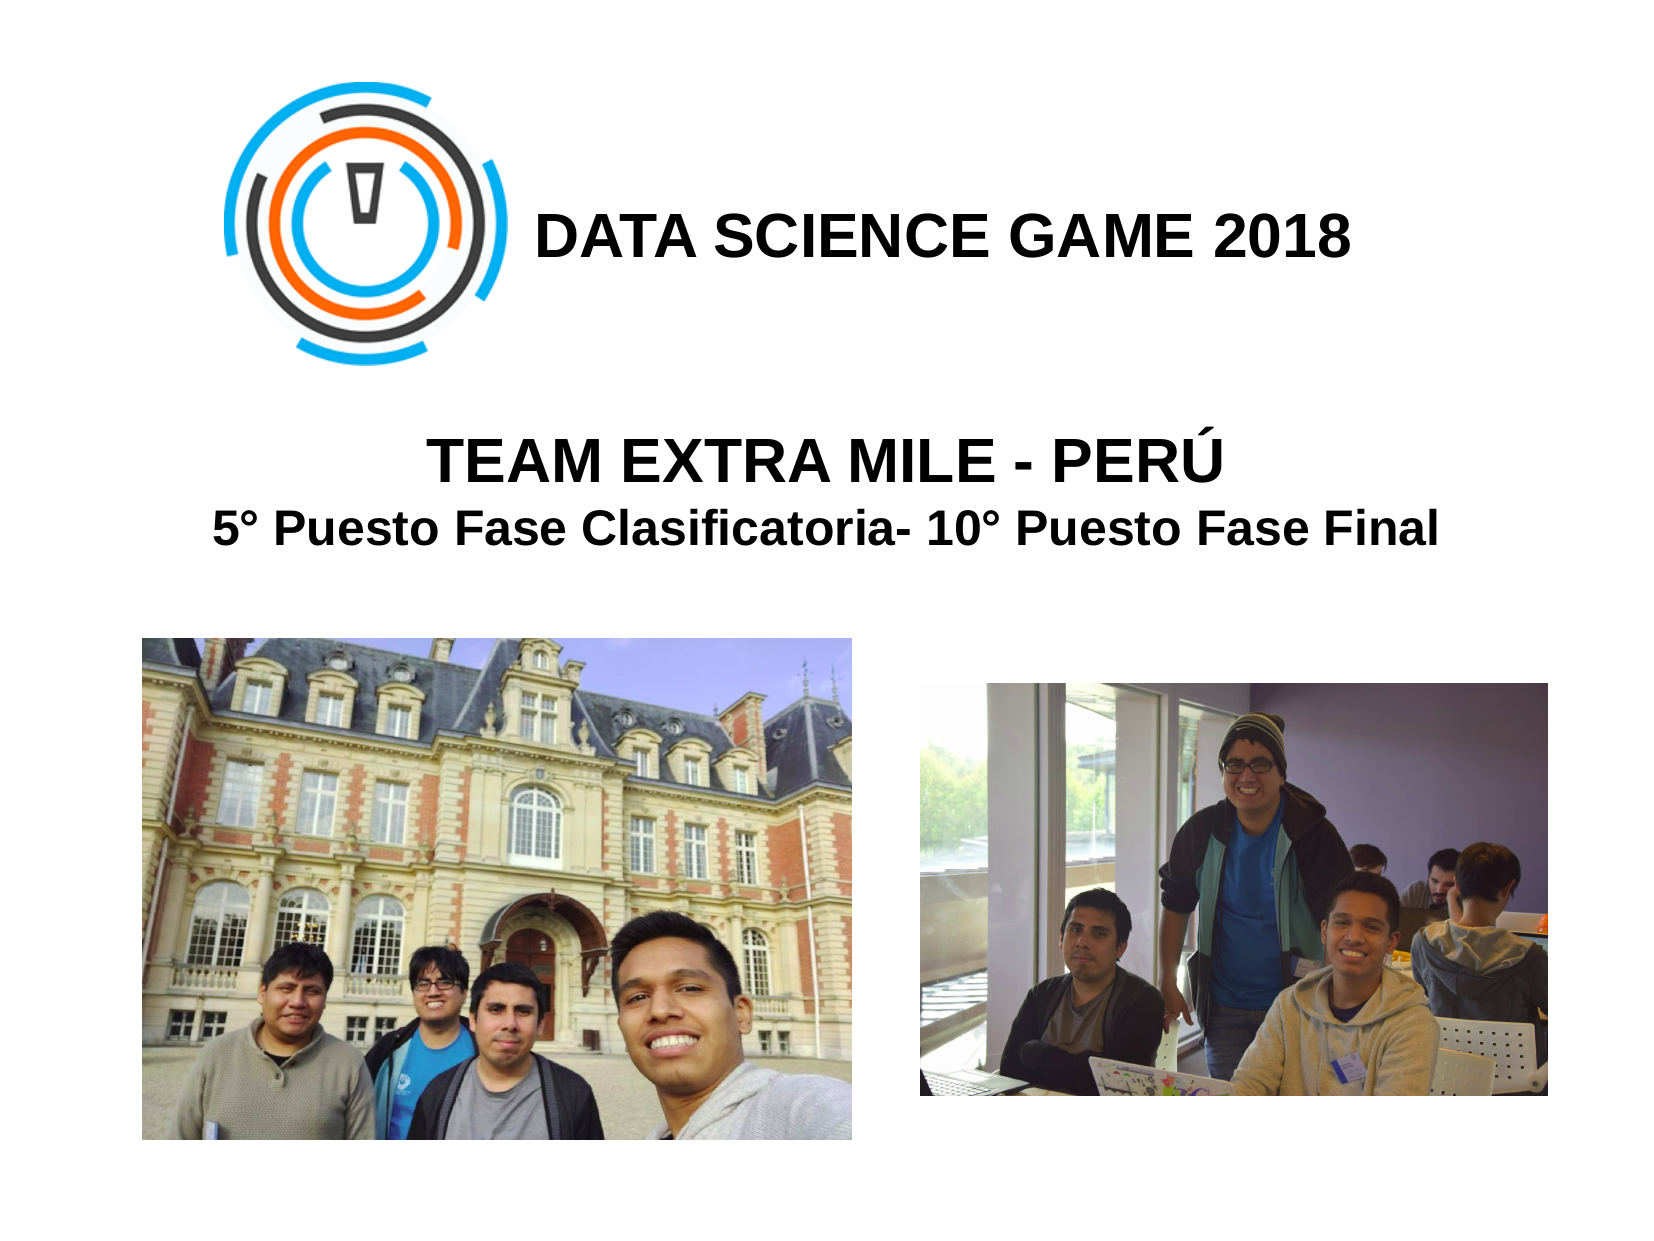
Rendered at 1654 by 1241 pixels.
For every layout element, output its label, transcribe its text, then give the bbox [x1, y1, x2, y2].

text_box DATA SCIENCE GAME 2018 [625, 118, 1158, 272]
picture [224, 82, 509, 367]
picture [142, 638, 852, 1141]
picture [919, 682, 1548, 1096]
text_box TEAM EXTRA MILE - PERÚ 5° Puesto Fase Clasificatoria- 10° Puesto Fase Final [106, 412, 1548, 554]
picture [224, 82, 352, 210]
